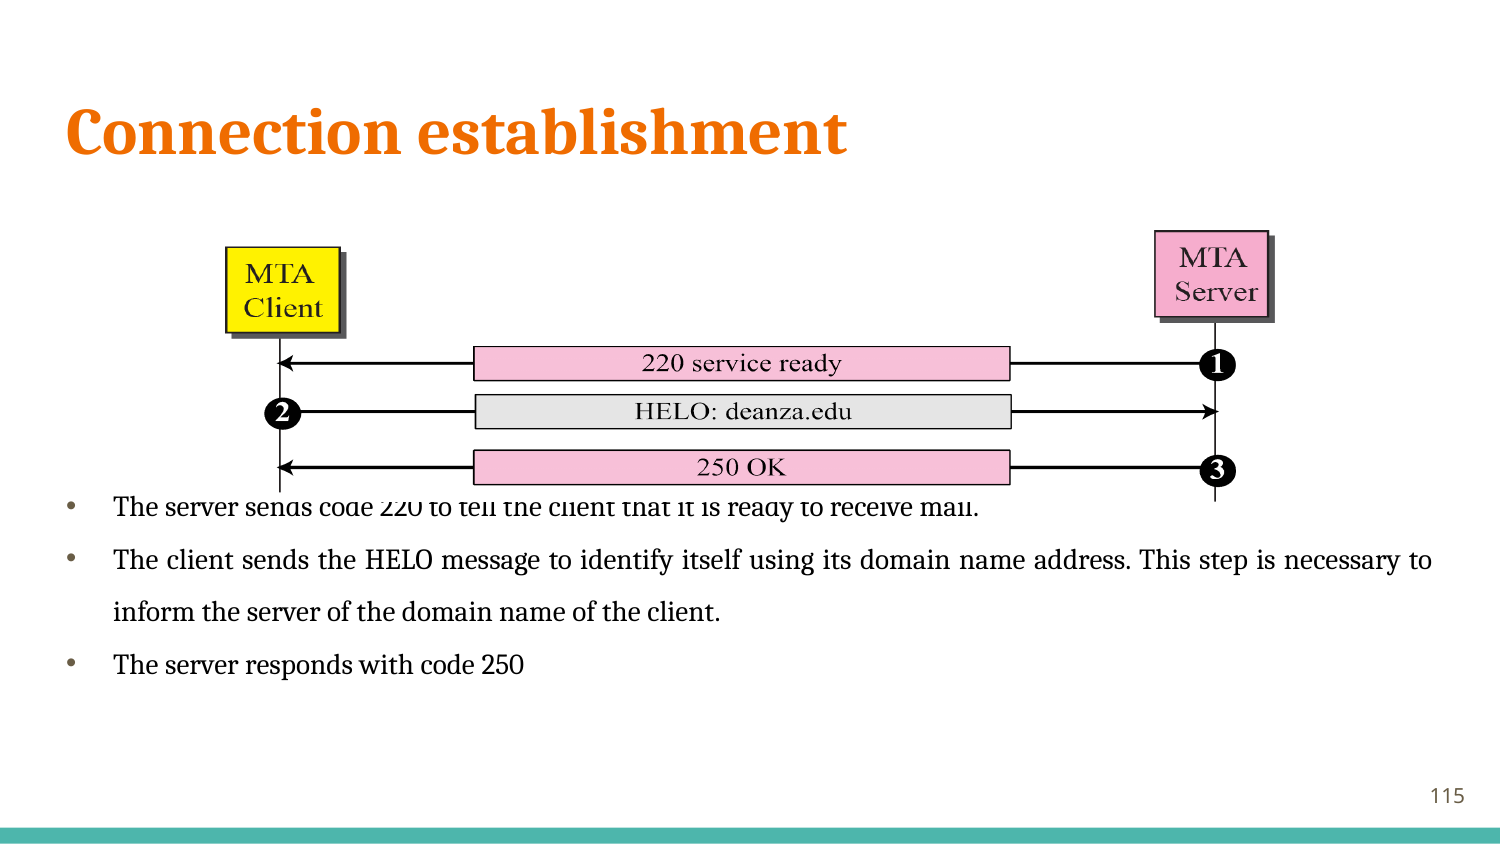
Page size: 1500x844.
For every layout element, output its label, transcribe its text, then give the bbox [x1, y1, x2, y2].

title Connection establishment [51, 72, 1449, 189]
list The server sends code 220 to tell the client that it is ready to receive mail. The client sends the HELO message to identify itself using its domain name address. This step is necessary to inform the server of the domain name of the client. The server responds with code 250 [51, 207, 1449, 750]
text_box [224, 230, 1276, 528]
slide_number ‹#› [1389, 764, 1480, 830]
